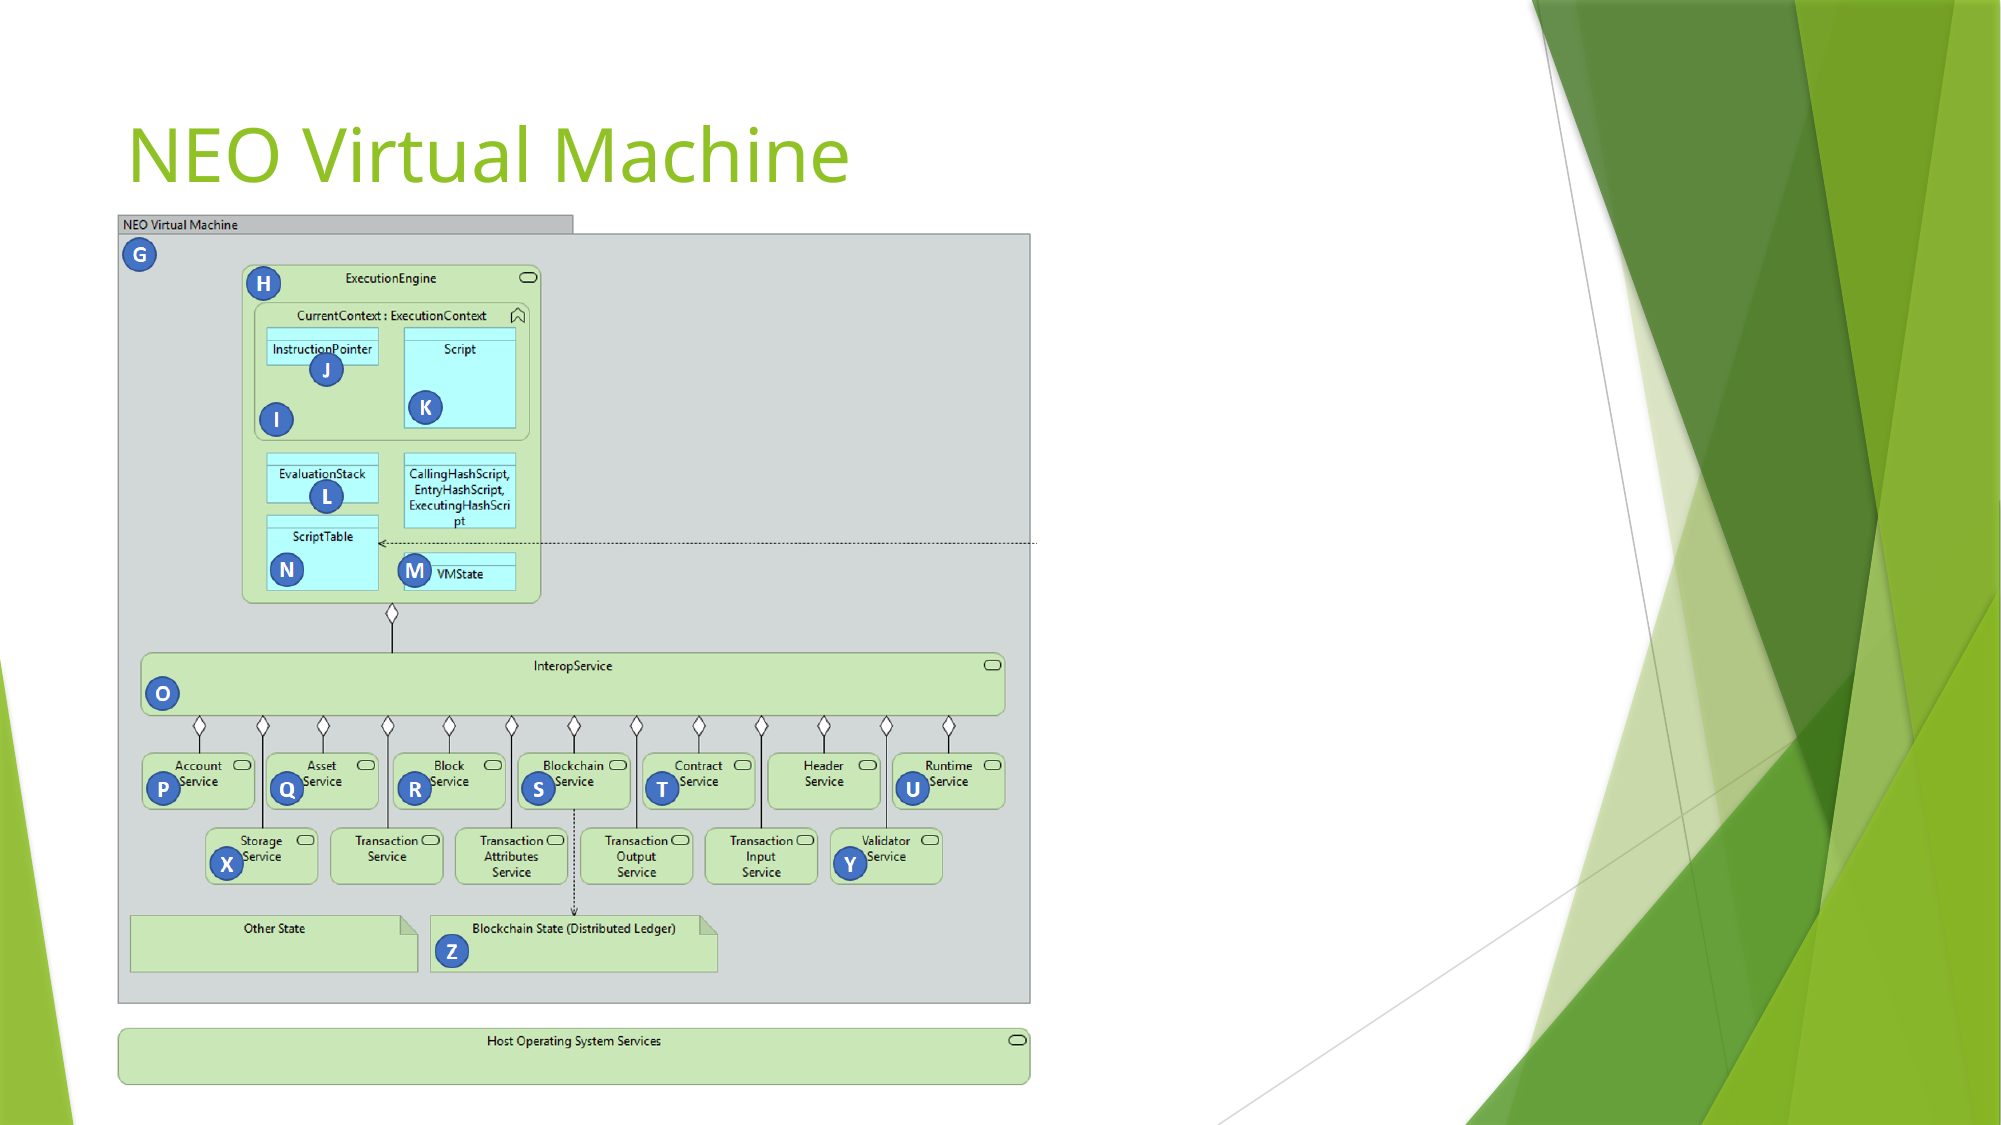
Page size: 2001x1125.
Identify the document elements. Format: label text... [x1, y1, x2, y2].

title NEO Virtual Machine [111, 99, 1904, 317]
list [110, 207, 1037, 1095]
